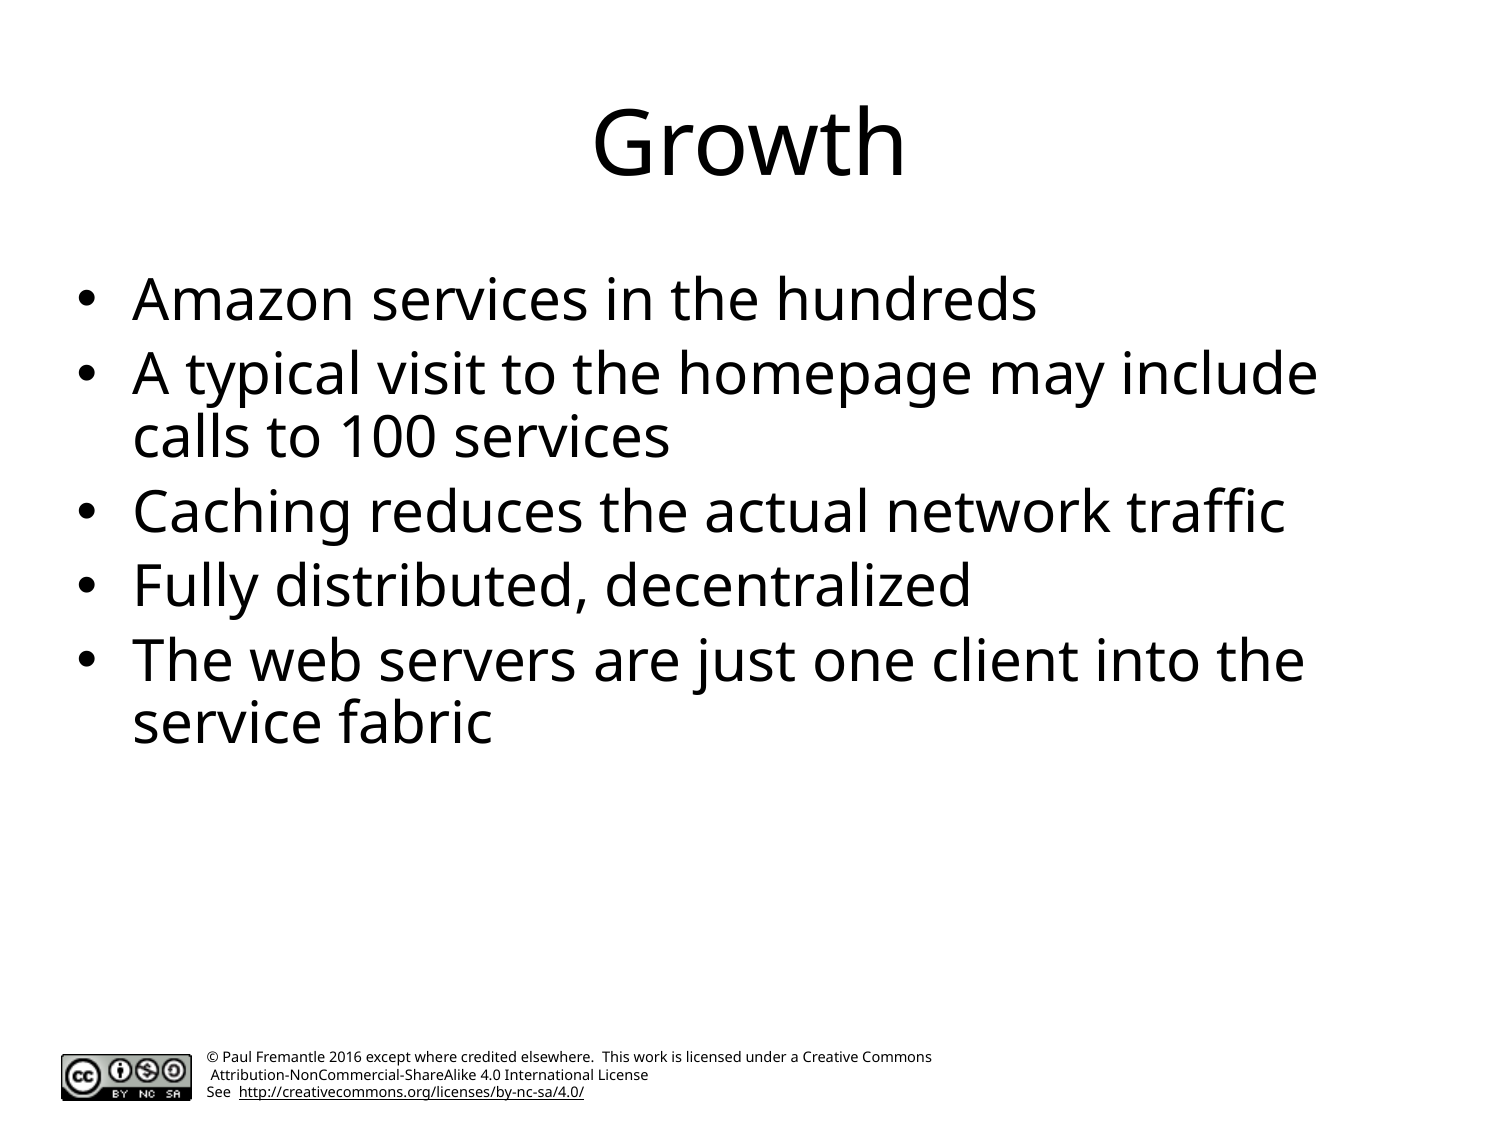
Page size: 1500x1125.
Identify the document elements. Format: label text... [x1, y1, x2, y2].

picture [61, 1054, 192, 1101]
title Growth [75, 45, 1425, 233]
list Amazon services in the hundreds A typical visit to the homepage may include calls to 100 services Caching reduces the actual network traffic Fully distributed, decentralized The web servers are just one client into the service fabric [61, 262, 1412, 1005]
